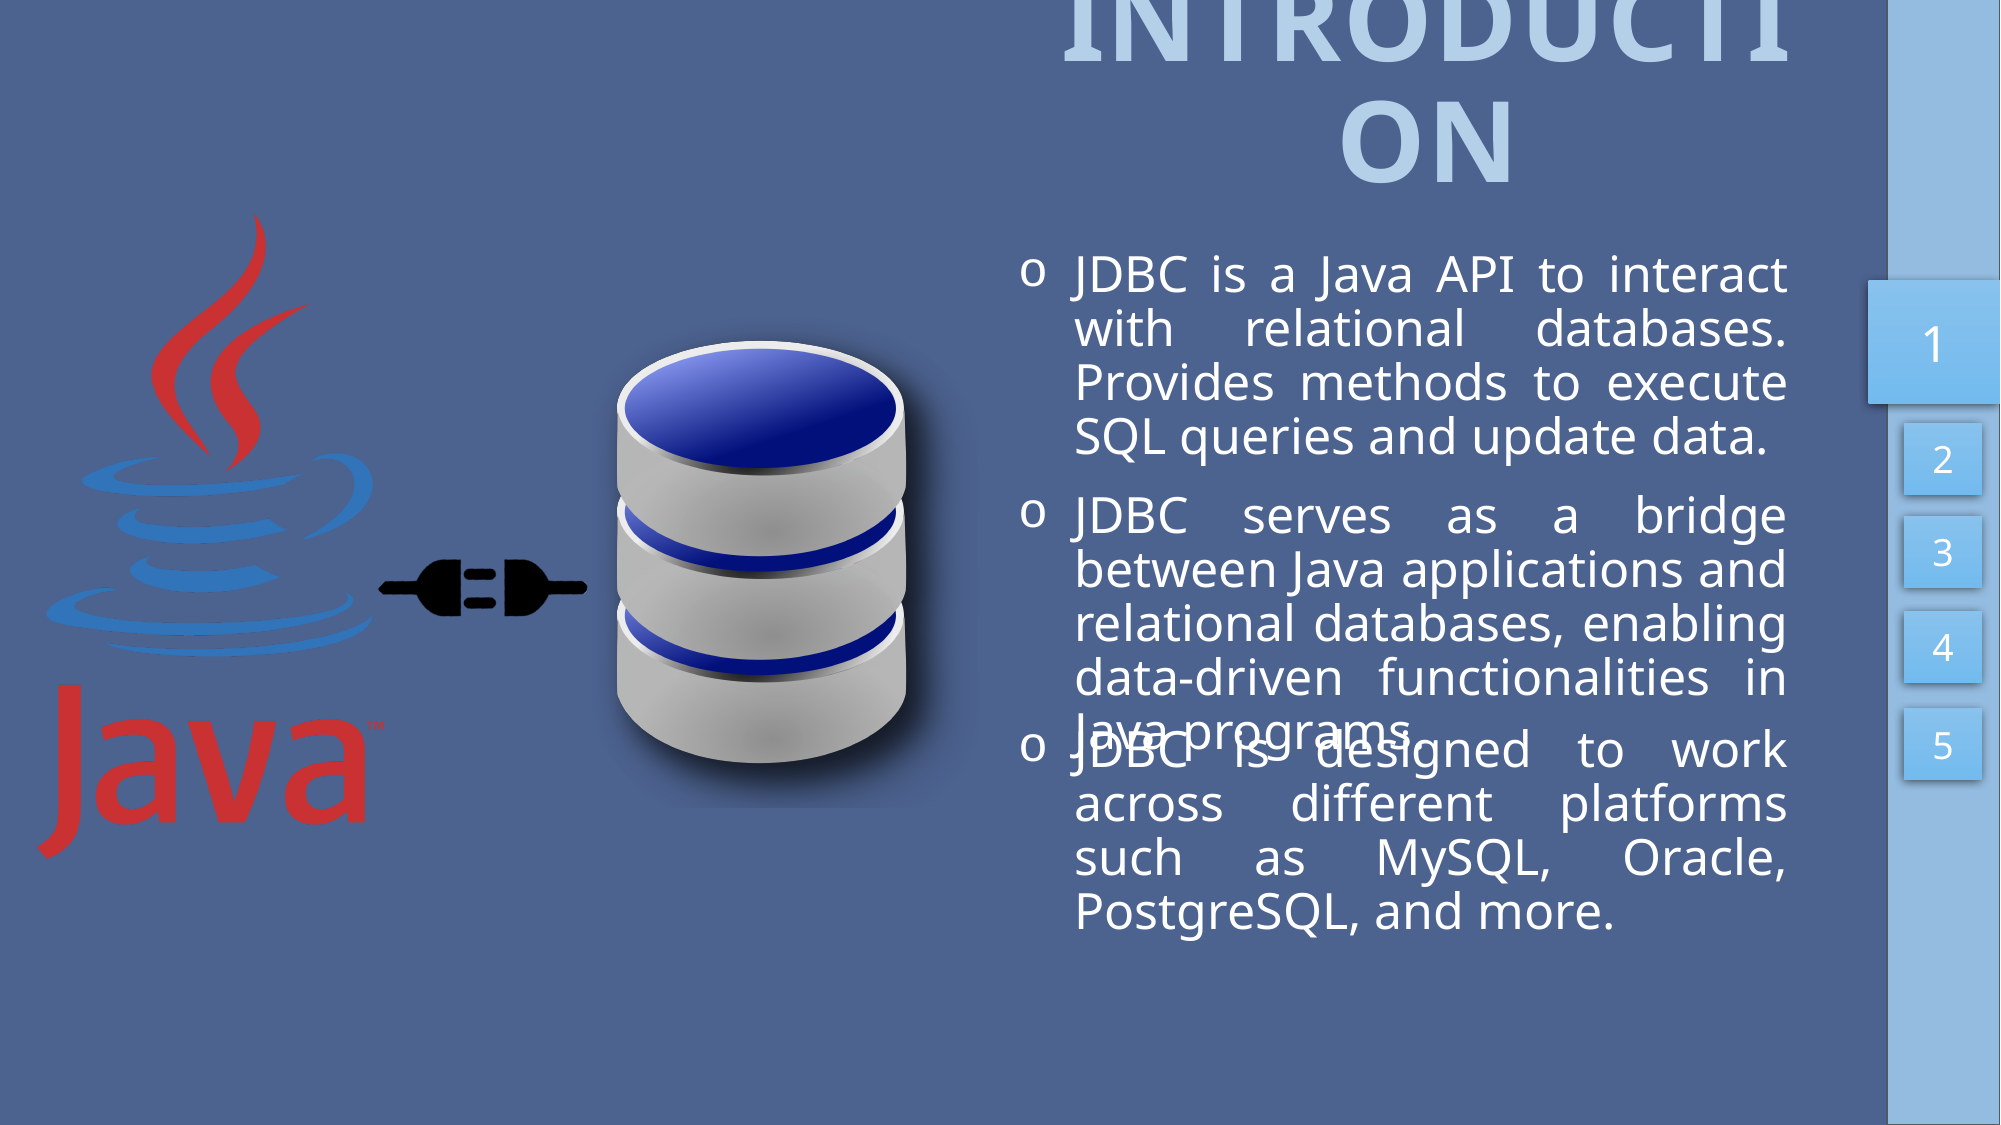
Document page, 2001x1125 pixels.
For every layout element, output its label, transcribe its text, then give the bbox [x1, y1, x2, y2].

text_box JDBC is a Java API to interact with relational databases. Provides methods to execute SQL queries and update data. [1003, 242, 1804, 475]
text_box 3 [1903, 516, 1982, 588]
picture [0, 182, 1004, 891]
text_box 5 [1903, 708, 1982, 780]
text_box JDBC is designed to work across different platforms such as MySQL, Oracle, PostgreSQL, and more. [1003, 717, 1804, 954]
text_box 2 [1903, 423, 1982, 495]
text_box [1886, 414, 2000, 1125]
text_box [1886, 0, 2000, 276]
text_box 1 [1868, 280, 2000, 404]
text_box 4 [1903, 611, 1982, 683]
title Introduction [872, 16, 1886, 133]
text_box JDBC serves as a bridge between Java applications and relational databases, enabling data-driven functionalities in Java programs. [1004, 482, 1804, 715]
